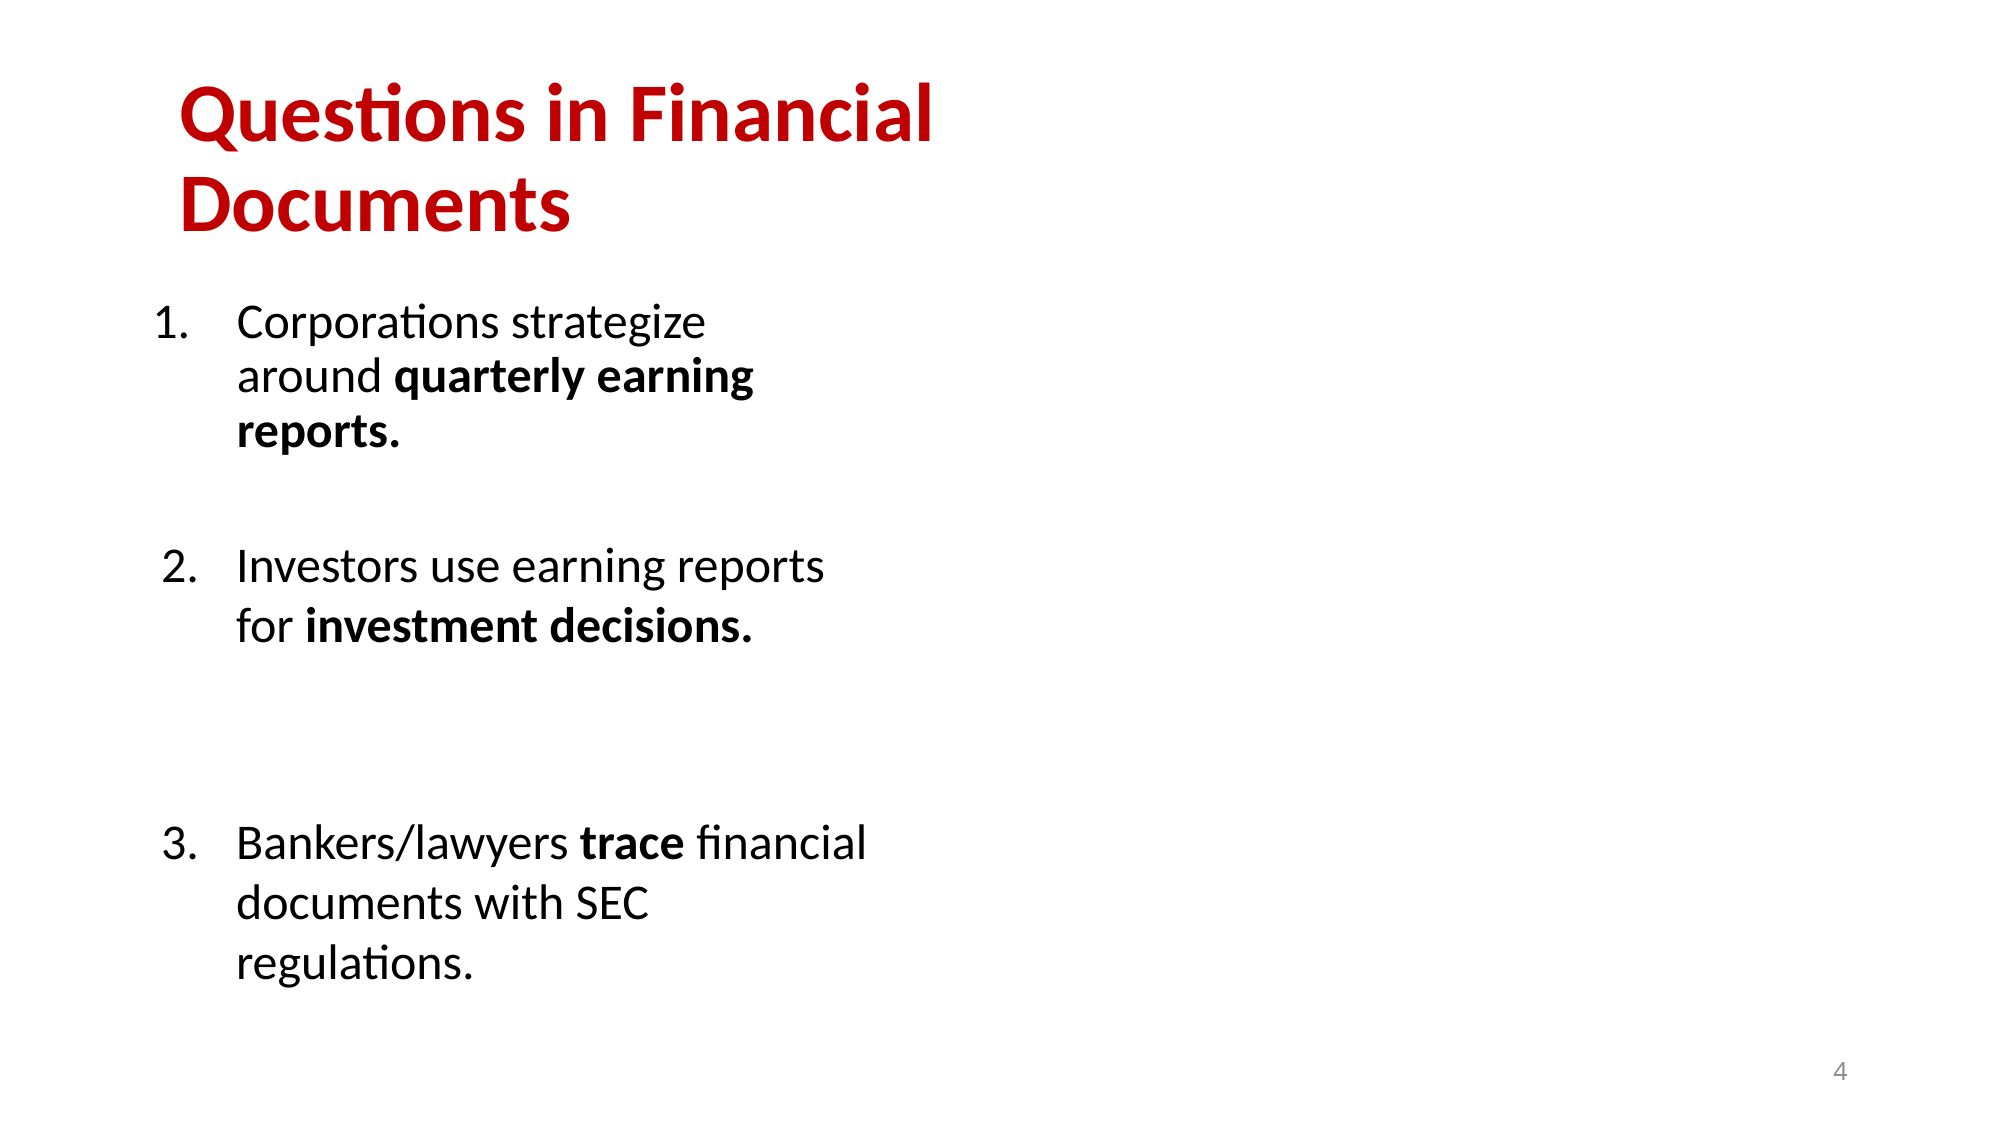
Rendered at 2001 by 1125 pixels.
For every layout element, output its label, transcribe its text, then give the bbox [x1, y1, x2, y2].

text_box Investors use earning reports for investment decisions. [146, 524, 860, 660]
list Corporations strategize around quarterly earning reports. [137, 288, 822, 538]
text_box Bankers/lawyers trace financial documents with SEC regulations. [146, 802, 895, 997]
slide_number 4 [1412, 1042, 1863, 1103]
text_box Questions in Financial Documents [164, 50, 1000, 268]
text_box [698, 65, 2000, 283]
